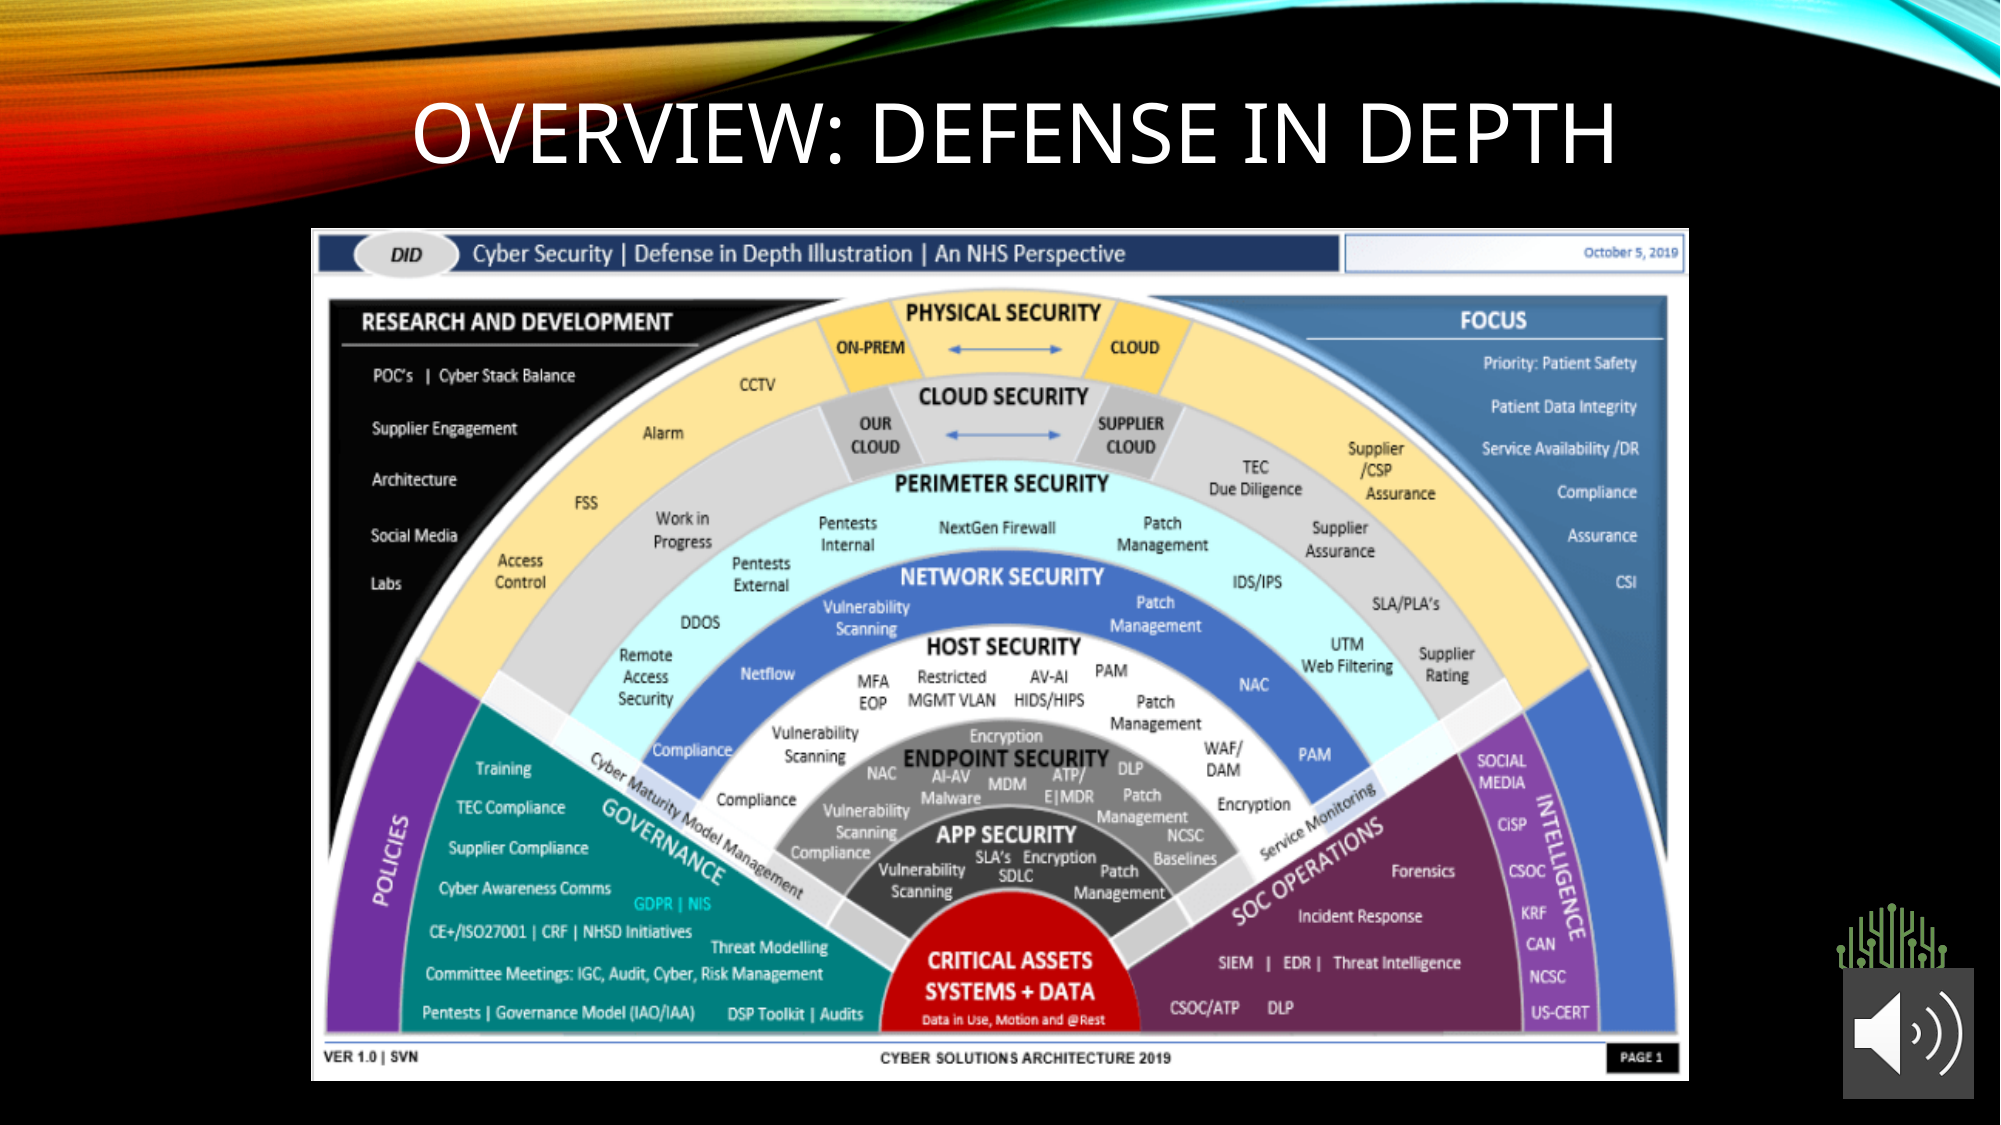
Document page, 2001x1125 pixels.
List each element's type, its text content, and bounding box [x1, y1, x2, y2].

picture [1817, 892, 1976, 1101]
picture [0, 0, 2000, 1082]
title OVERVIEW: DEFENSE IN DEPTH [223, 30, 1637, 243]
